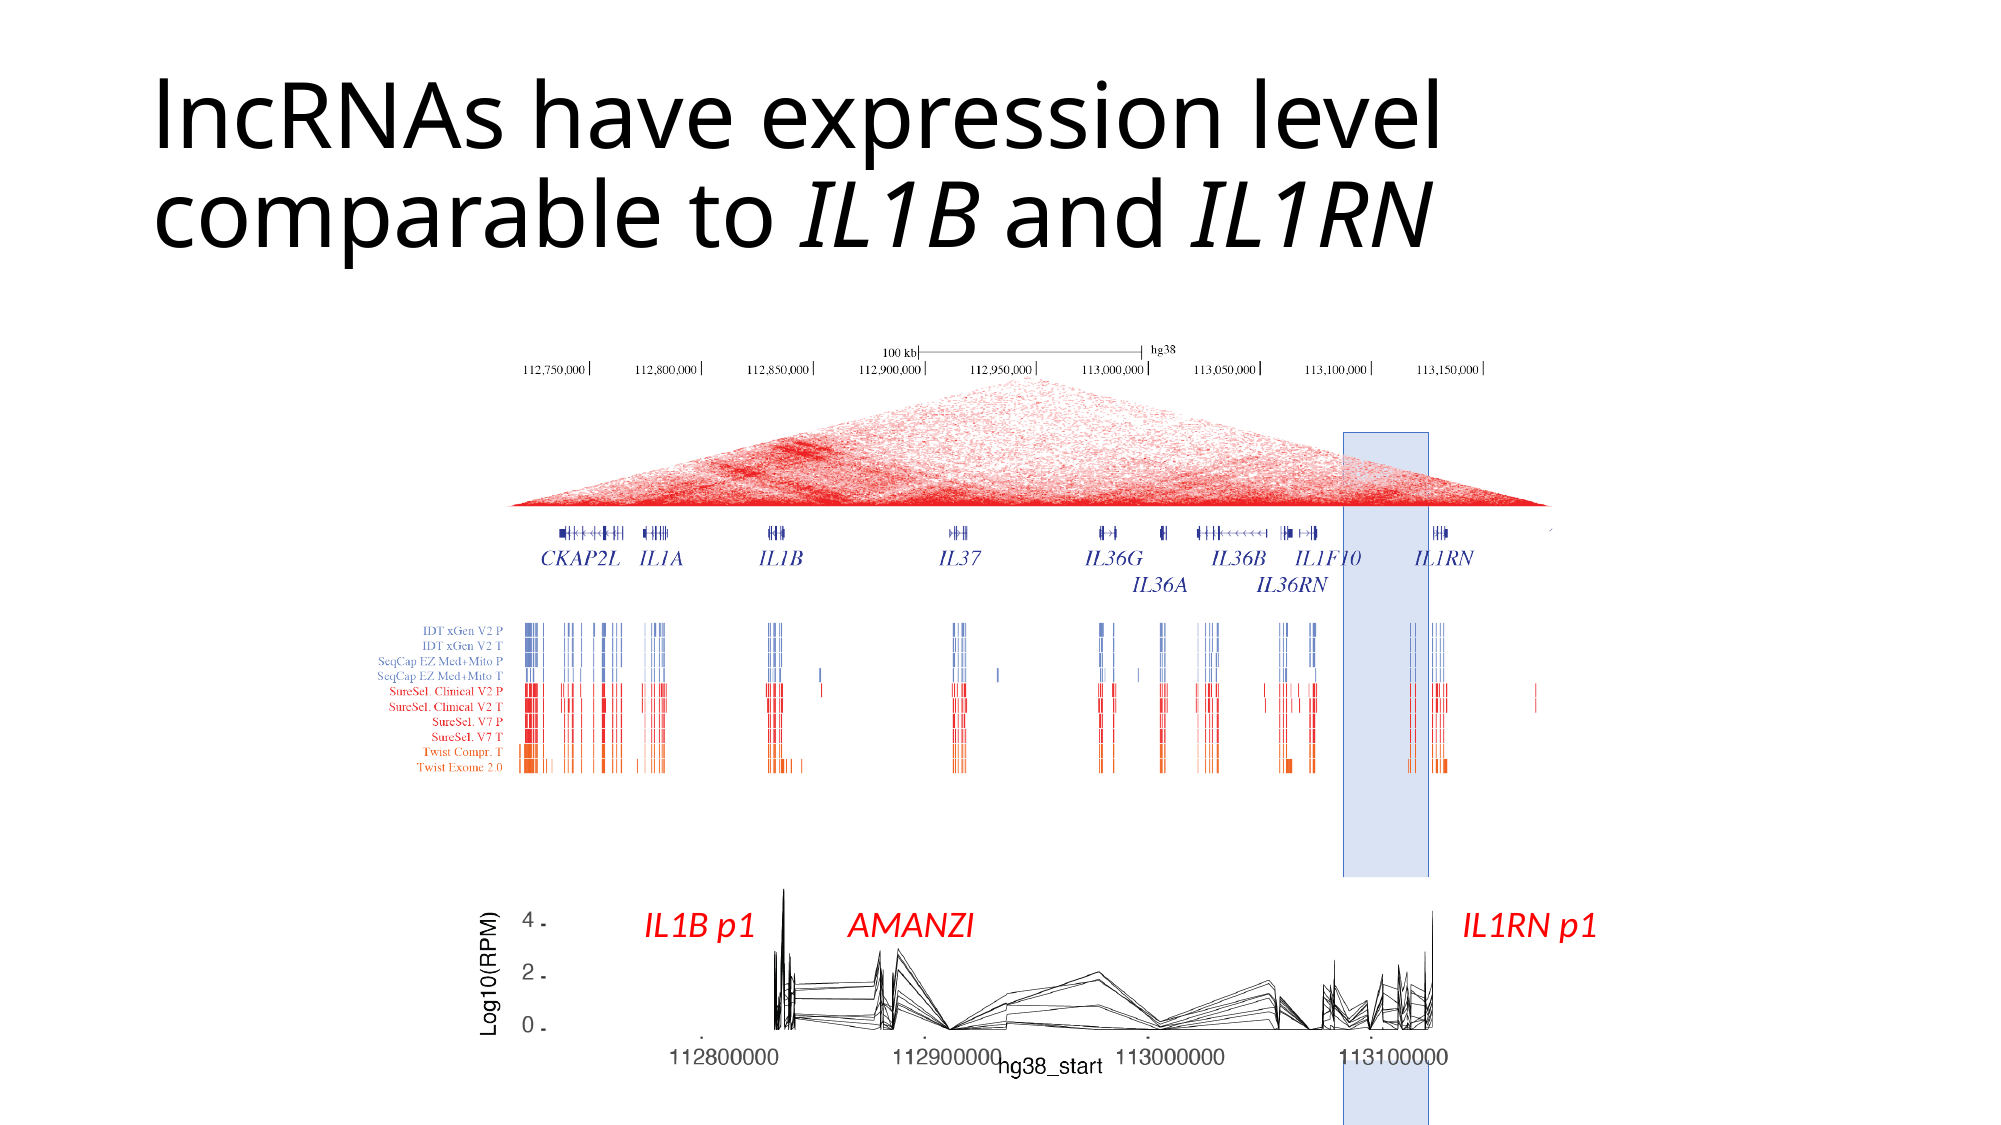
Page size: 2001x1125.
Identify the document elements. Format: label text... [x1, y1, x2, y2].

title lncRNAs have expression level comparable to IL1B and IL1RN [137, 59, 1863, 278]
picture [341, 277, 1659, 1125]
